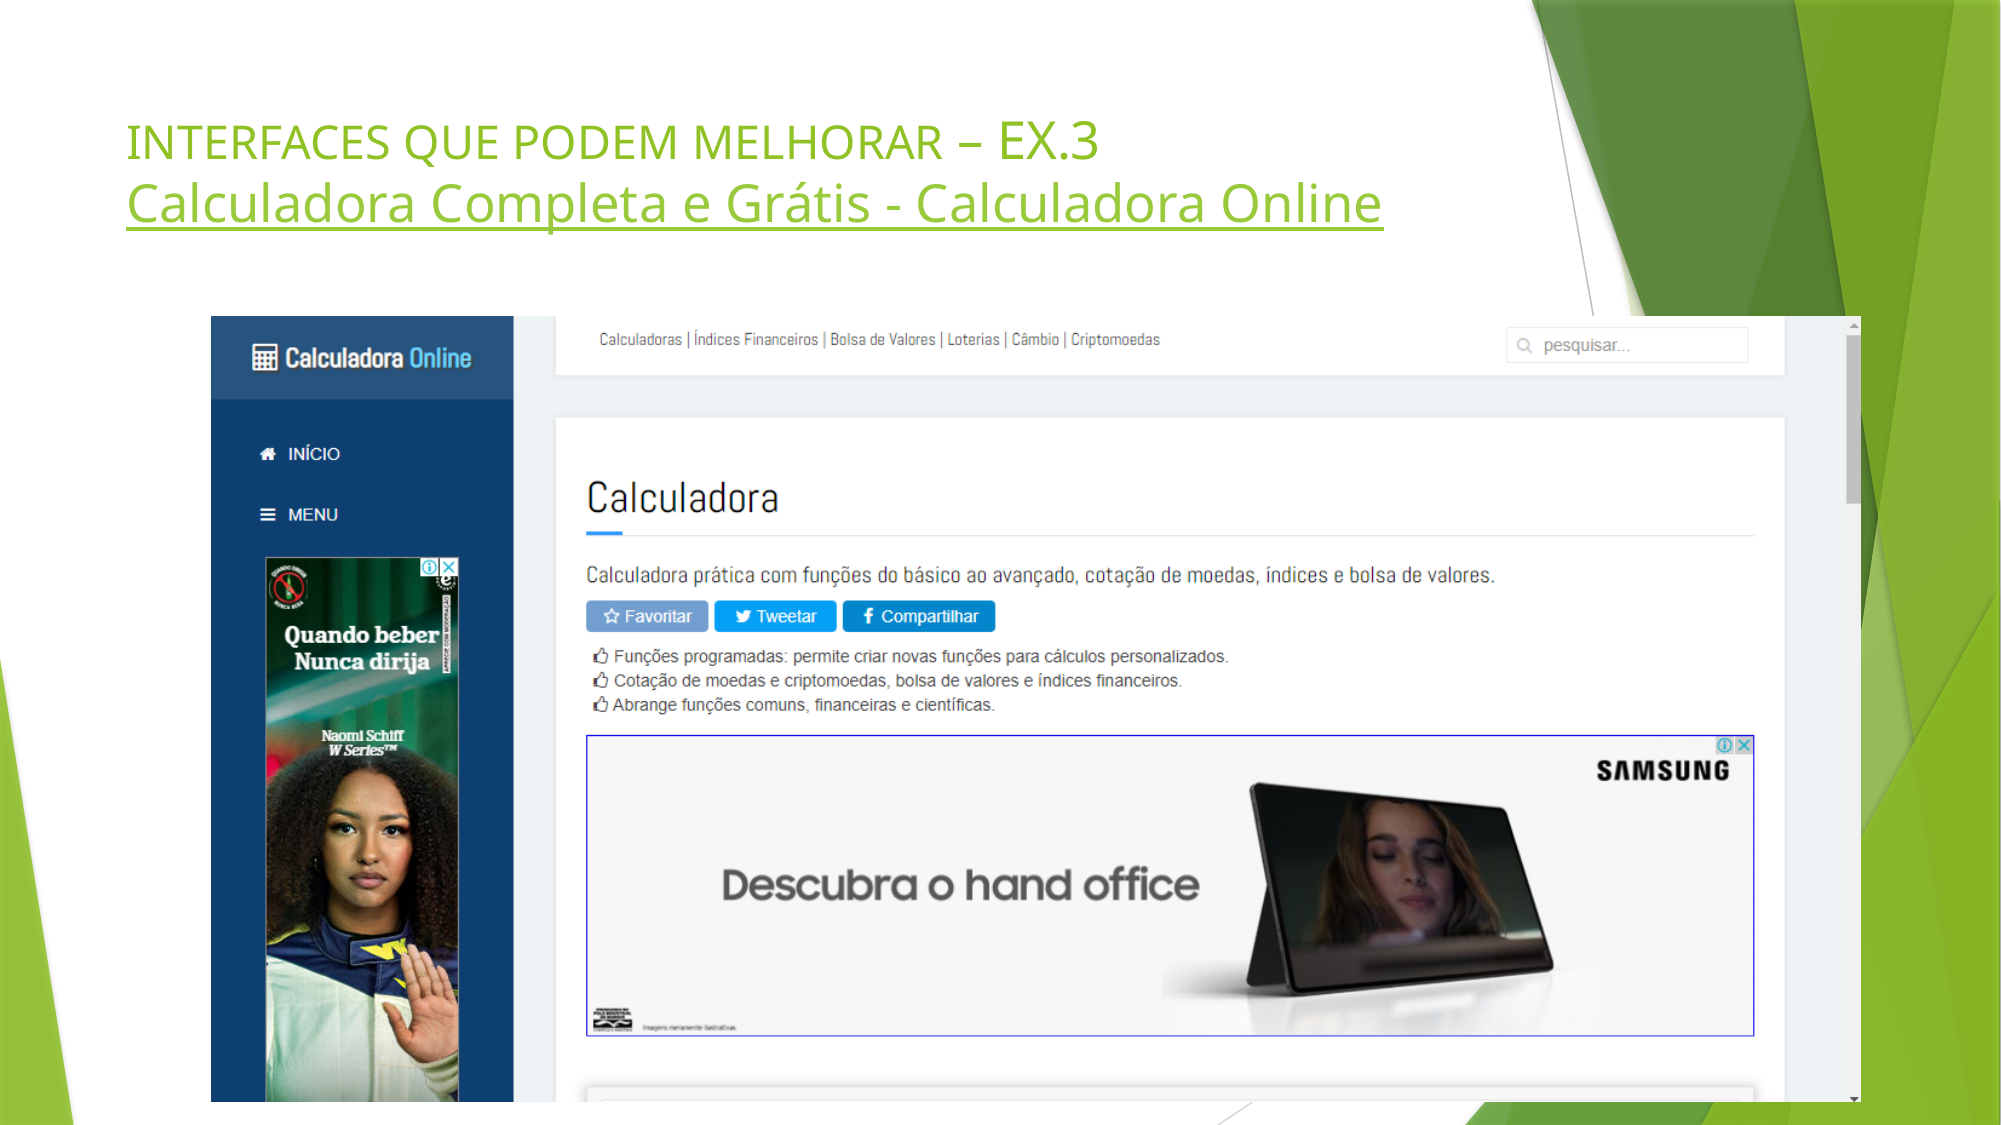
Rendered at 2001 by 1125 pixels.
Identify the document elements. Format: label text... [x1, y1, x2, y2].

title INTERFACES QUE PODEM MELHORAR – EX.3 Calculadora Completa e Grátis - Calculadora Online [111, 99, 1522, 317]
picture [211, 316, 1862, 1103]
